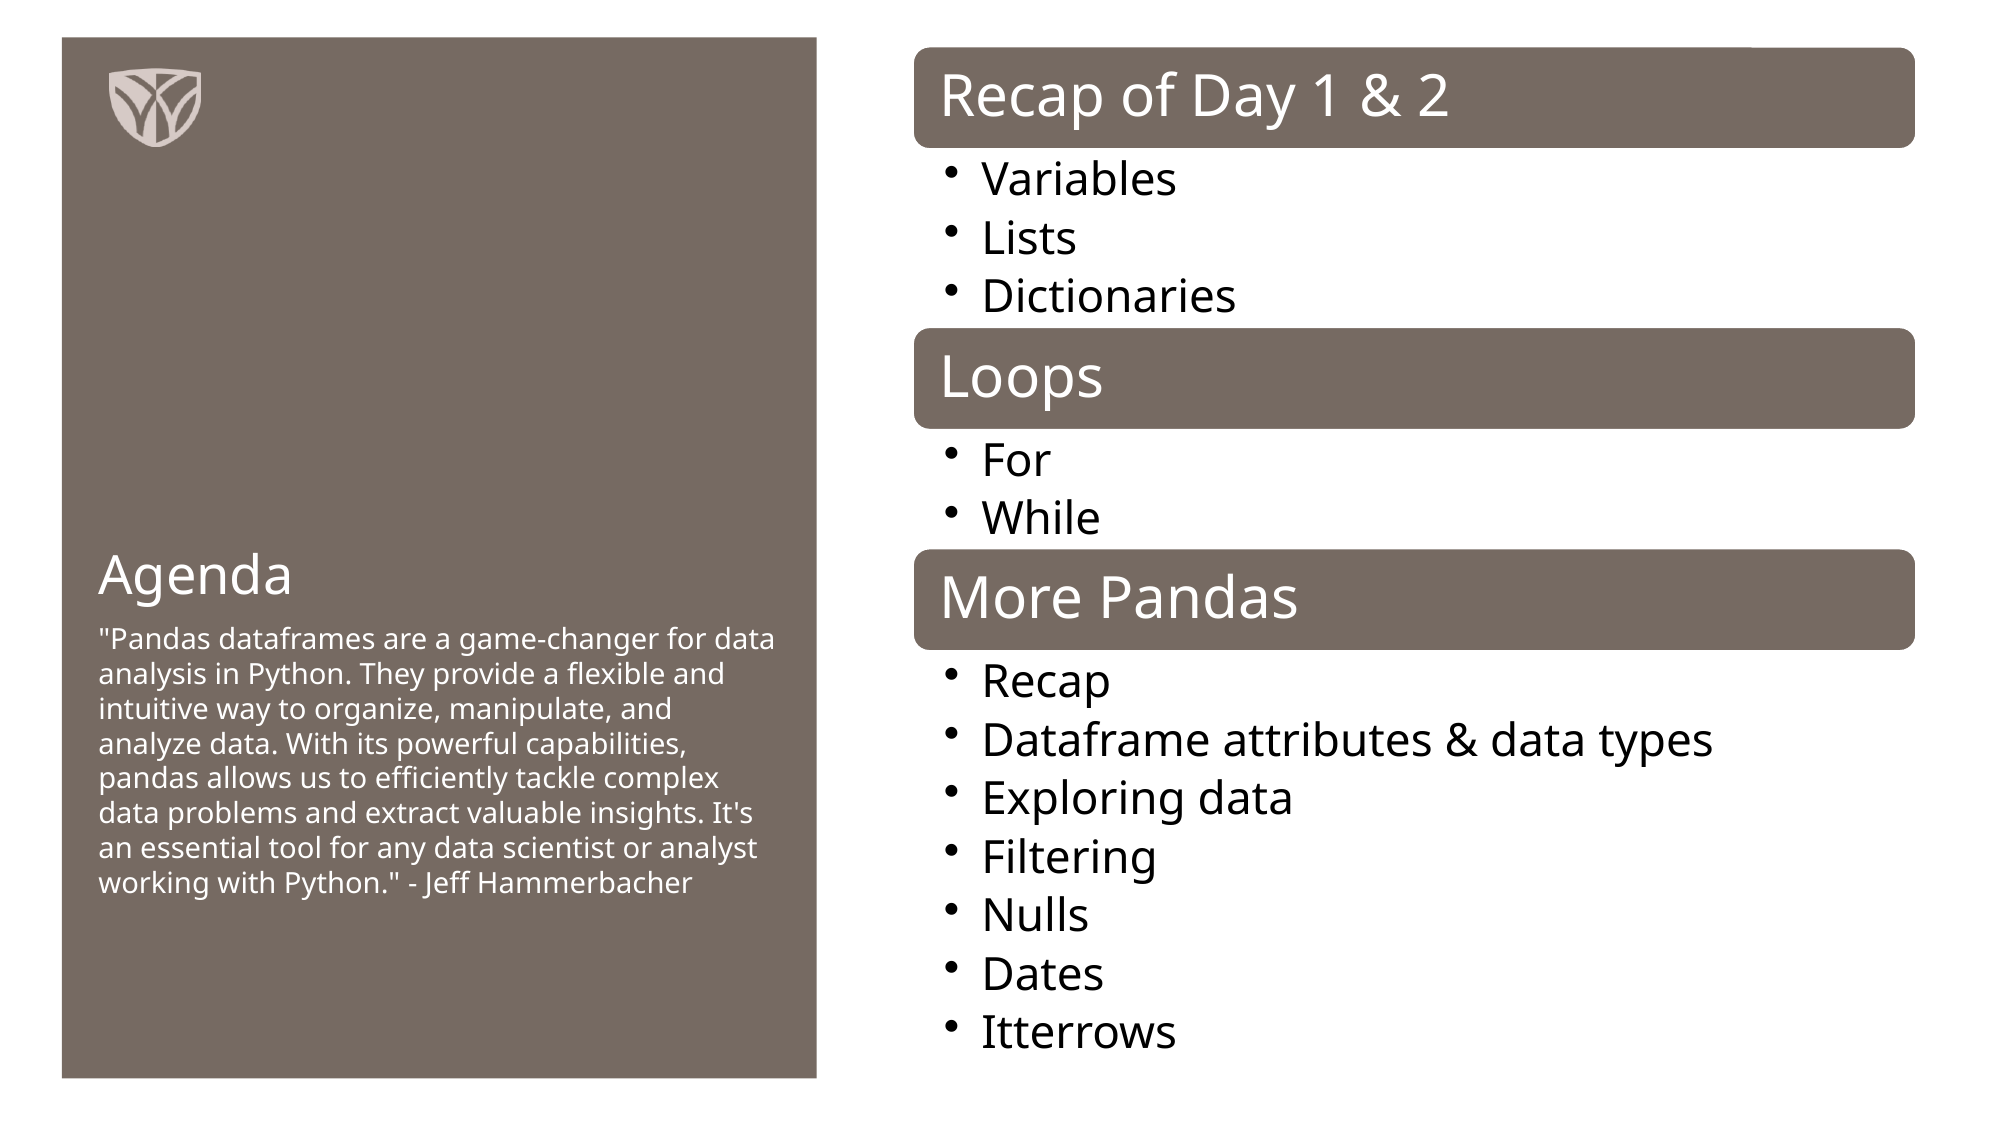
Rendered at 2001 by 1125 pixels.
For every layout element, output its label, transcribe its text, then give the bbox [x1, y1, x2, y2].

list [911, 44, 1918, 1063]
slide_number 2 [1816, 39, 1938, 100]
title Agenda [83, 421, 796, 612]
list "Pandas dataframes are a game-changer for data analysis in Python. They provide a flexible and intuitive way to organize, manipulate, and analyze data. With its powerful capabilities, pandas allows us to efficiently tackle complex data problems and extract valuable insights. It's an essential tool for any data scientist or analyst working with Python." - Jeff Hammerbacher [83, 612, 796, 1005]
